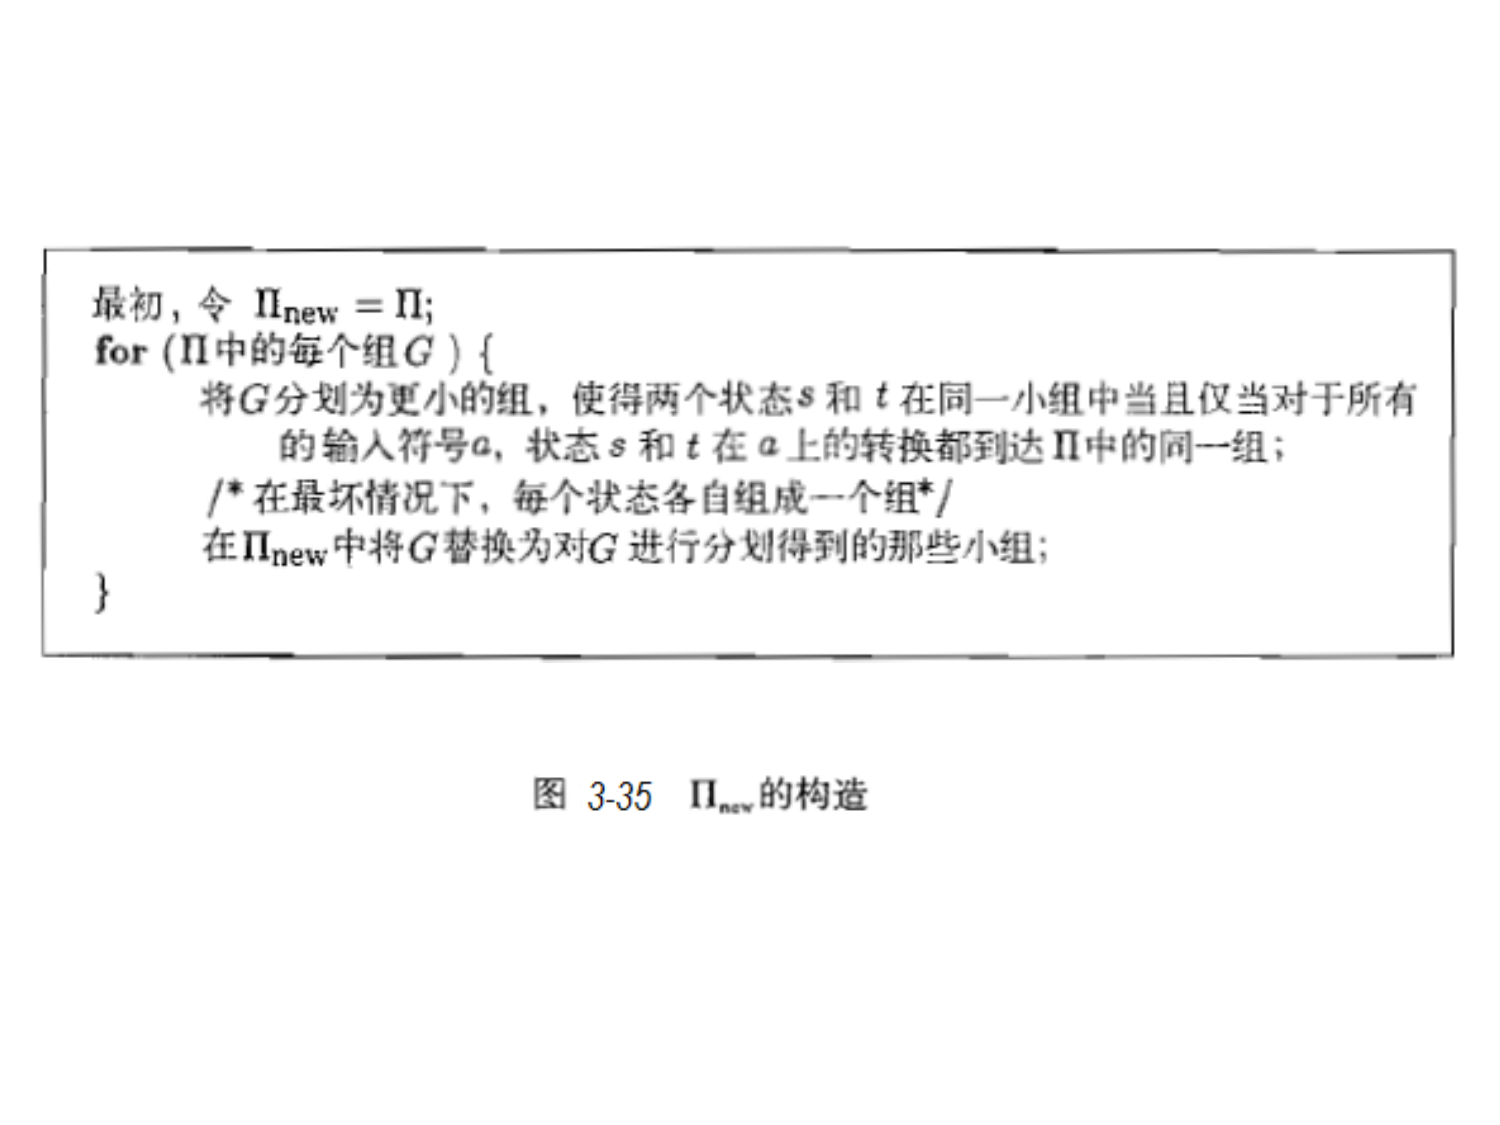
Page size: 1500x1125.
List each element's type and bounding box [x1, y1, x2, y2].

picture [37, 237, 1465, 663]
picture [512, 762, 896, 826]
